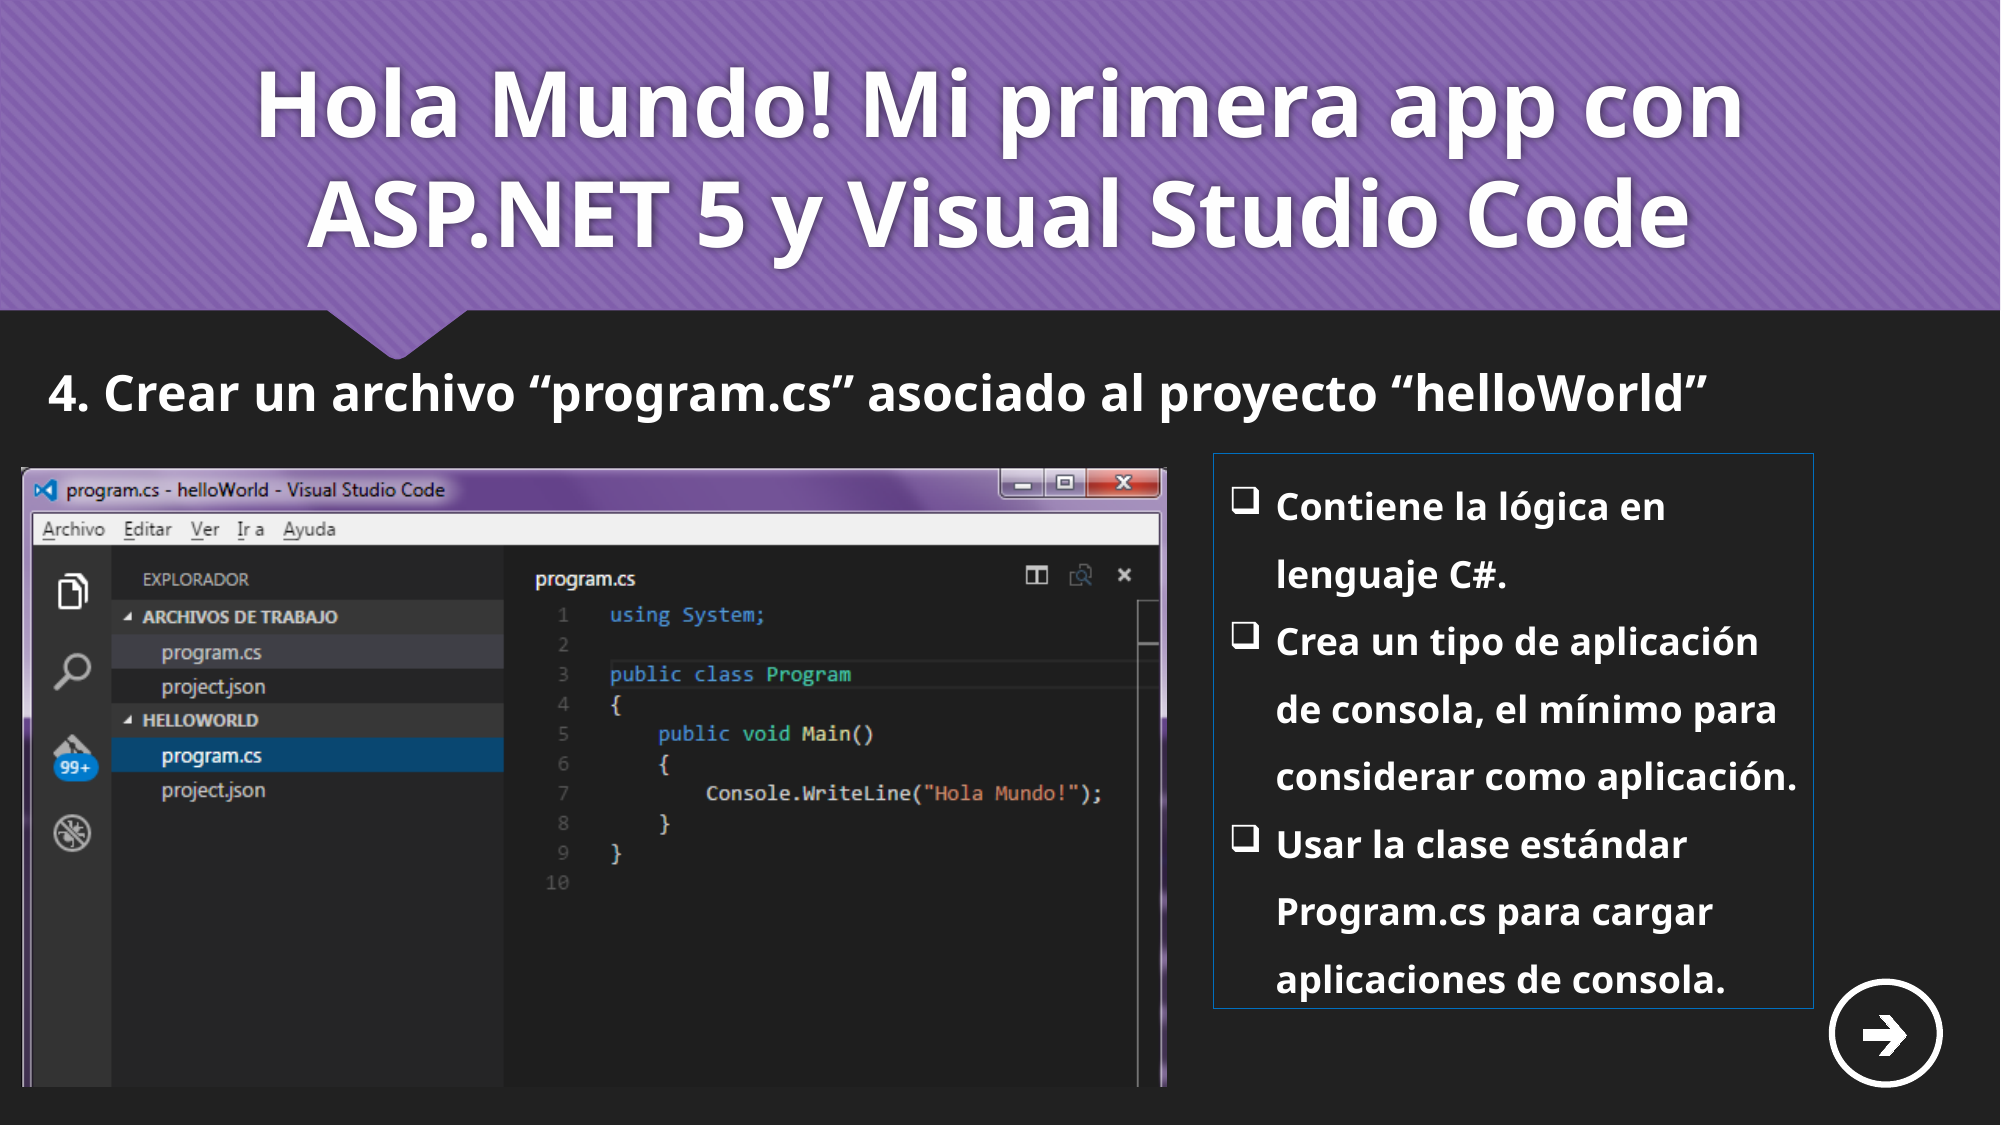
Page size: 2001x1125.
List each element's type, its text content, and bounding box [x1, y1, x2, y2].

text_box 4. Crear un archivo “program.cs” asociado al proyecto “helloWorld” [33, 354, 1940, 430]
picture [21, 467, 1167, 1087]
text_box Contiene la lógica en lenguaje C#. Crea un tipo de aplicación de consola, el mínimo para considerar como aplicación. Usar la clase estándar Program.cs para cargar aplicaciones de consola. [1213, 453, 1814, 1009]
title Hola Mundo! Mi primera app con ASP.NET 5 y Visual Studio Code [133, 114, 1868, 274]
text_box [1863, 1015, 1907, 1056]
text_box [1830, 980, 1942, 1086]
